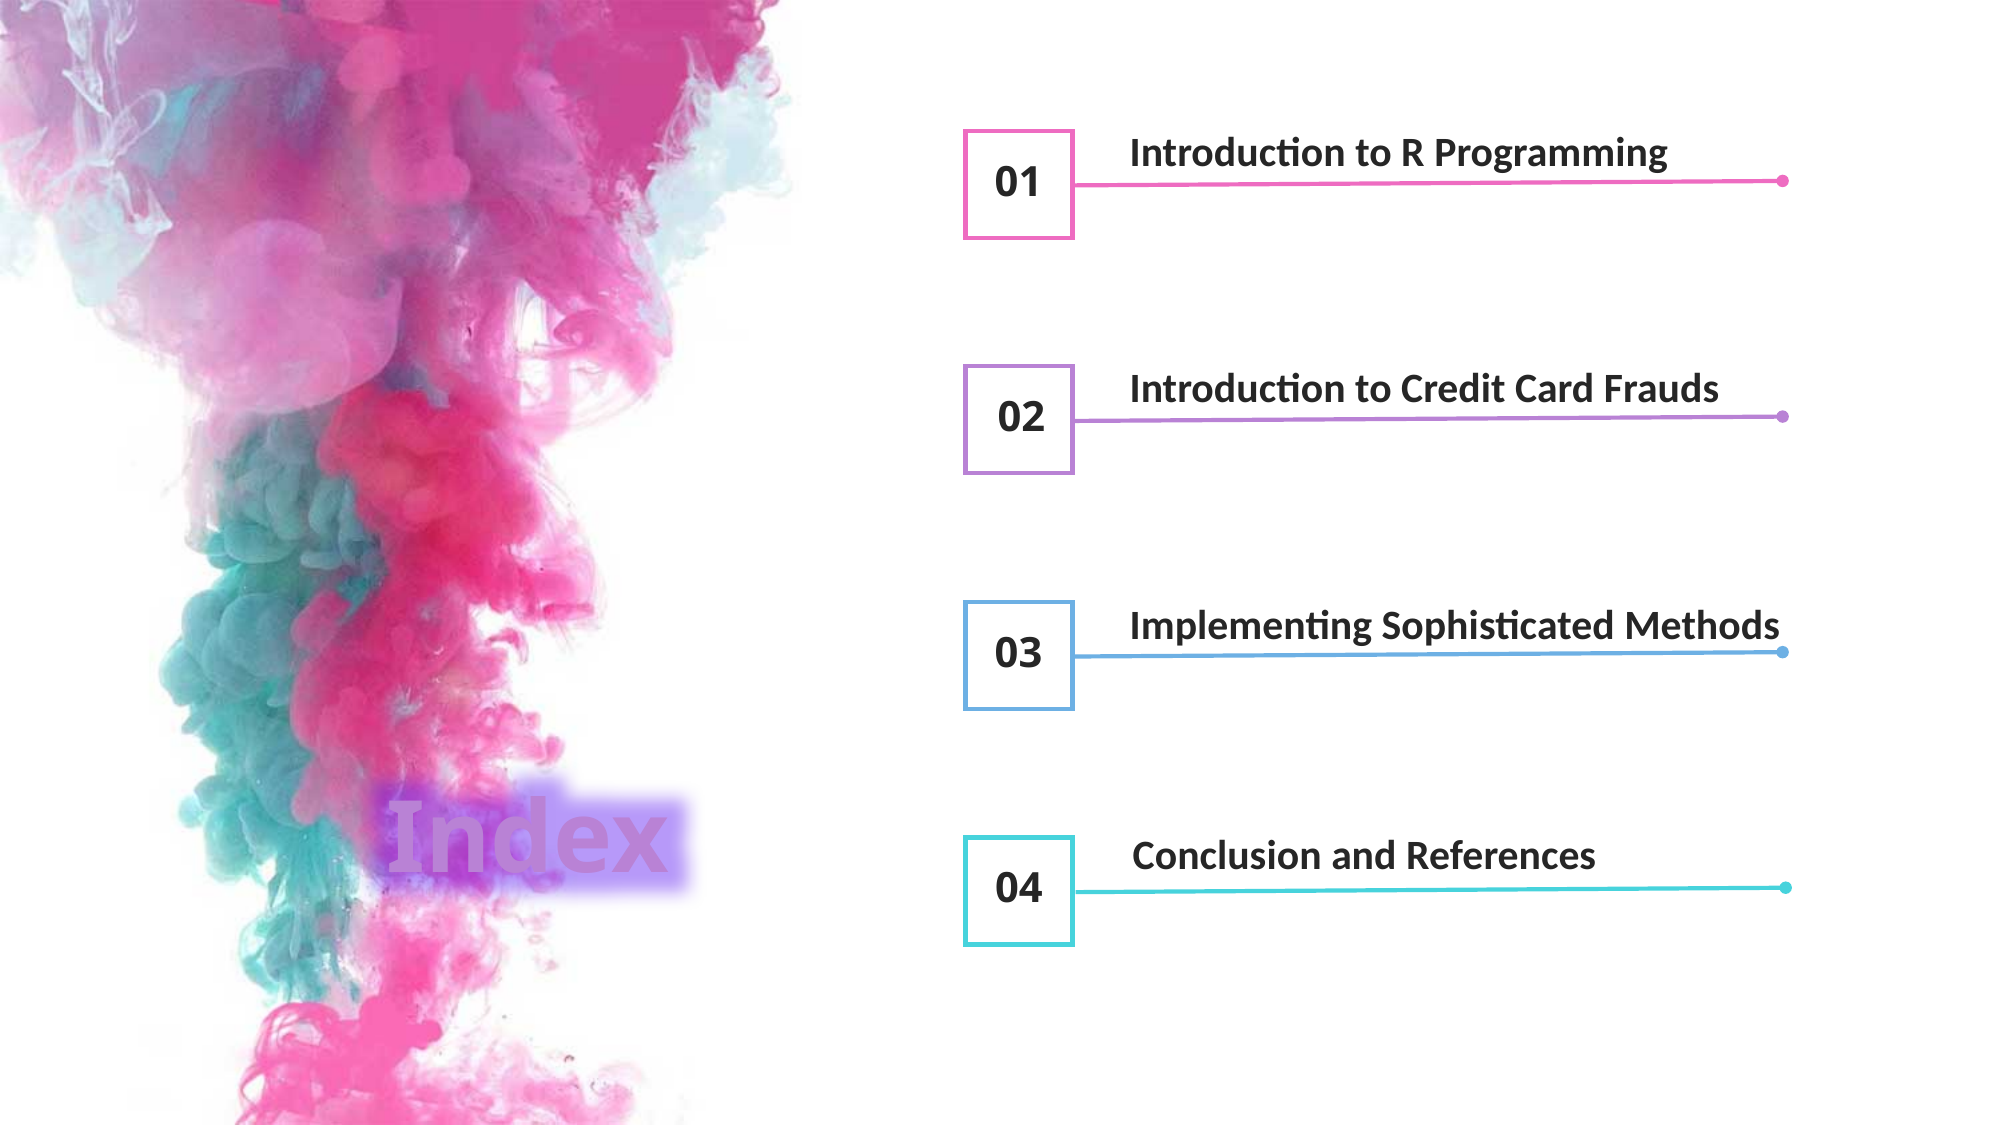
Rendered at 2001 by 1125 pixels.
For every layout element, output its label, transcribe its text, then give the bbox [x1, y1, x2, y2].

text_box Conclusion and References [1114, 820, 1786, 886]
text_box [1072, 180, 1783, 186]
text_box [964, 130, 1074, 239]
text_box [964, 836, 1074, 853]
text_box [1072, 416, 1783, 421]
text_box 04 [963, 853, 1075, 919]
text_box Introduction to R Programming [1111, 117, 1744, 180]
text_box 01 [971, 146, 1065, 212]
text_box Implementing Sophisticated Methods [1111, 590, 1802, 656]
text_box Introduction to Credit Card Frauds [1111, 353, 1919, 418]
text_box 03 [954, 618, 1083, 683]
text_box [964, 601, 1074, 618]
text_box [1072, 652, 1783, 657]
text_box Index [371, 765, 996, 901]
text_box 02 [957, 382, 1086, 448]
text_box [964, 448, 1074, 474]
text_box [964, 683, 1074, 710]
text_box [964, 919, 1074, 946]
picture [0, 0, 2001, 1125]
text_box [964, 365, 1074, 382]
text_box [1075, 887, 1786, 893]
